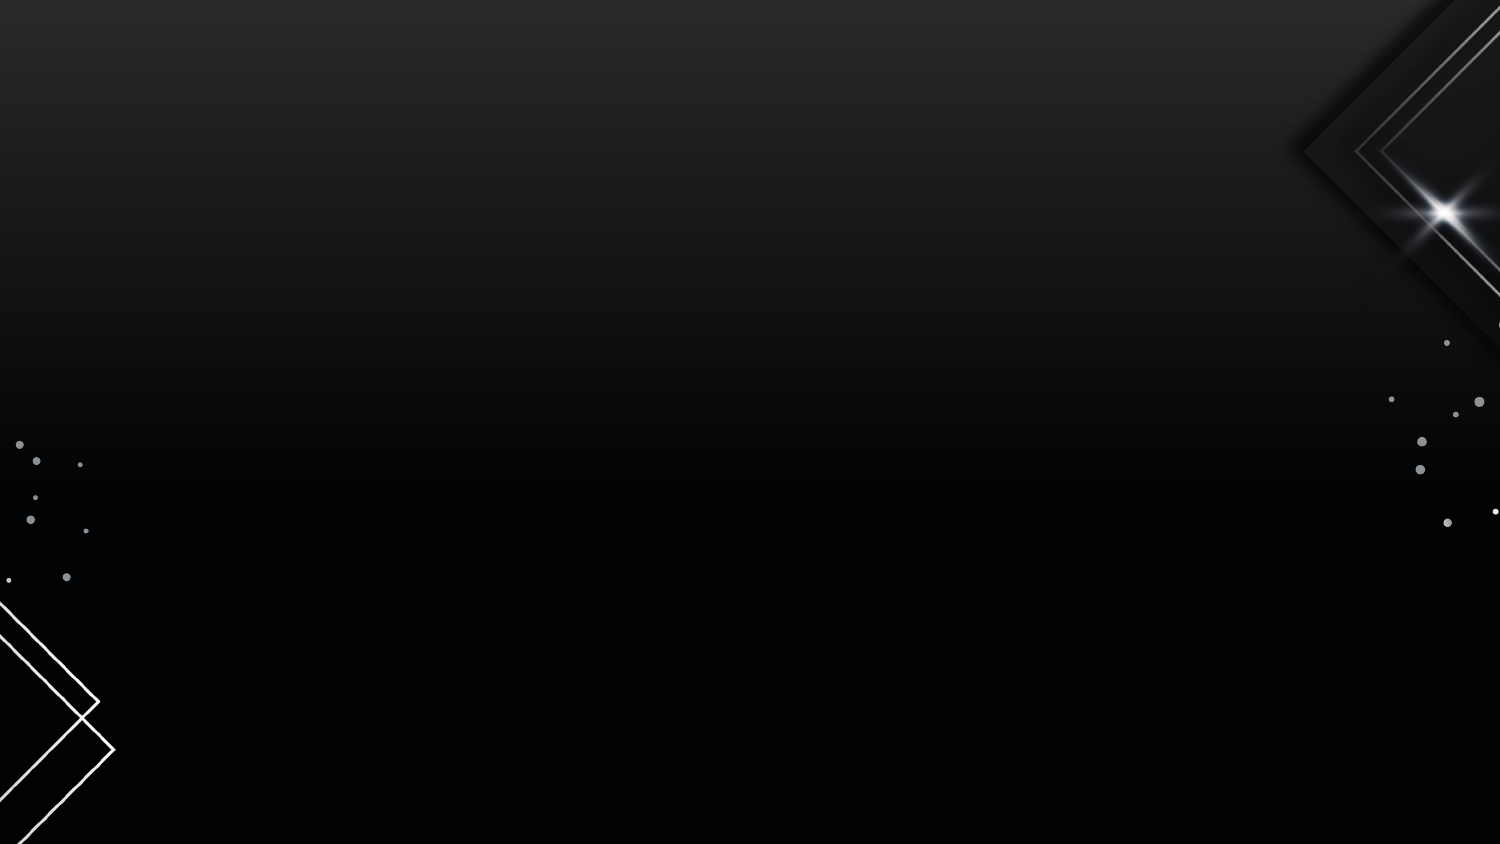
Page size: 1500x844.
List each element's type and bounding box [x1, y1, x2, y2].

picture [1266, 0, 1500, 571]
picture [0, 354, 136, 844]
